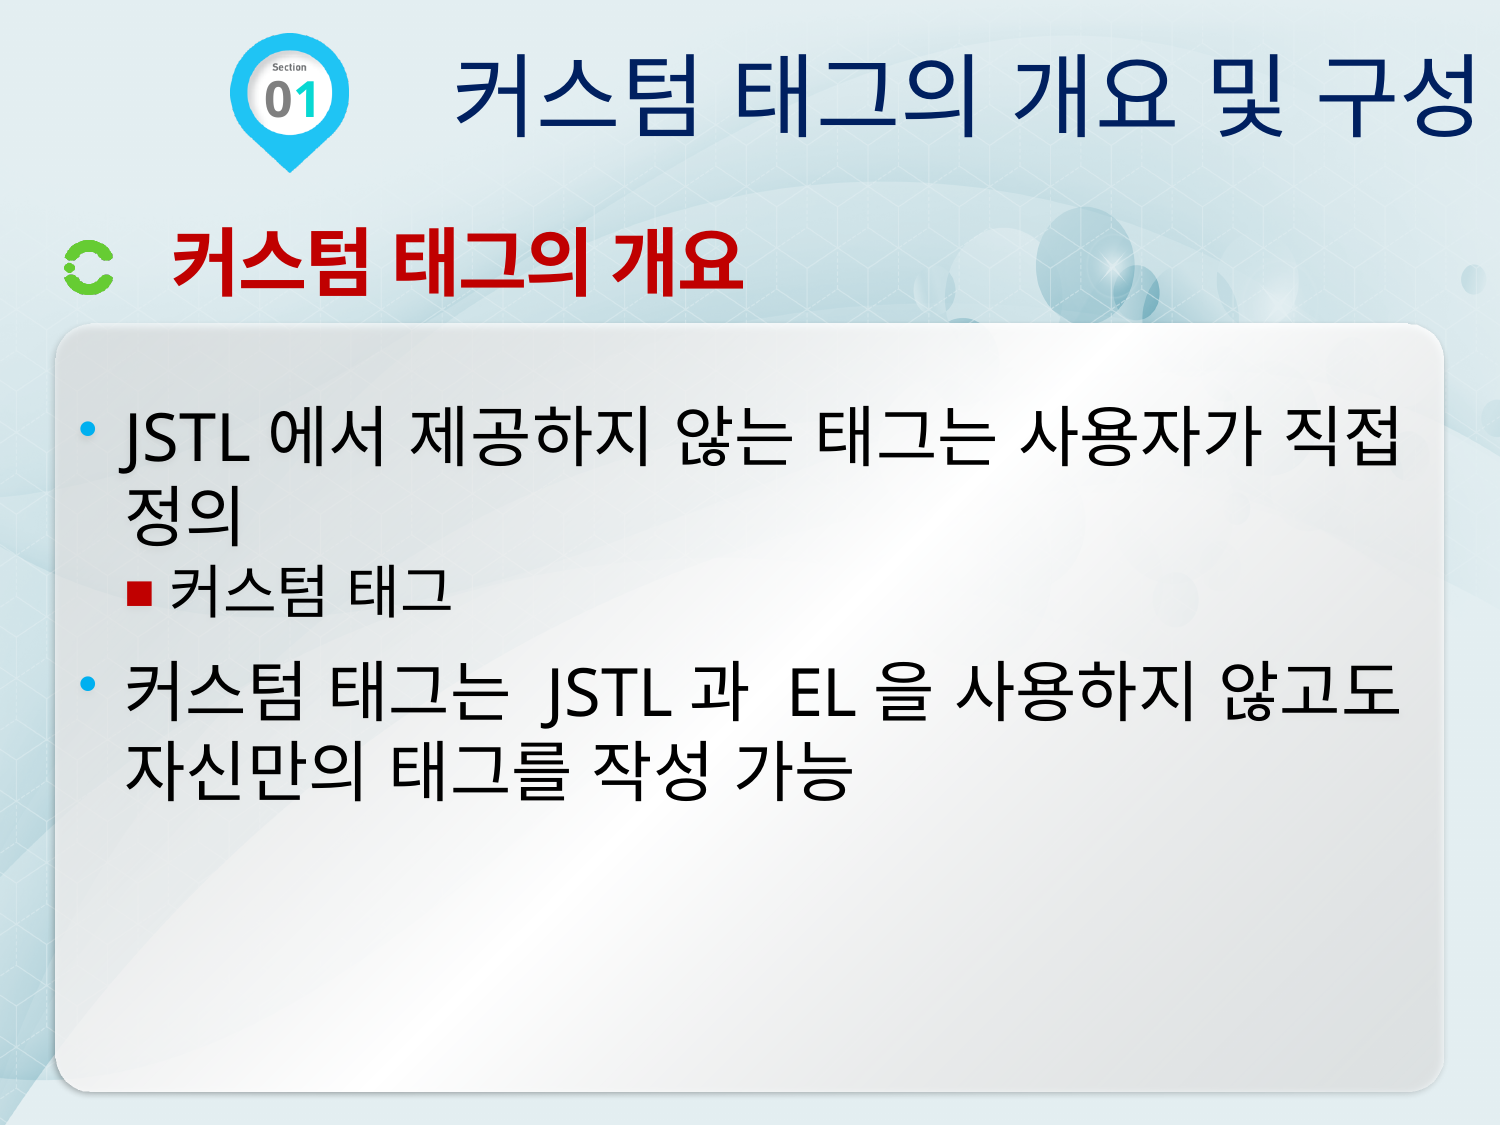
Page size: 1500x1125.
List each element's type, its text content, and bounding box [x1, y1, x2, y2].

text_box JSTL에서 제공하지 않는 태그는 사용자가 직접 정의 커스텀 태그 커스텀 태그는 JSTL과 EL을 사용하지 않고도 자신만의 태그를 작성 가능 [53, 321, 1446, 1094]
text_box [229, 33, 349, 173]
text_box 커스텀 태그의 개요 [156, 208, 762, 313]
picture [64, 240, 113, 295]
title 커스텀 태그의 개요 및 구성 [0, 0, 1500, 188]
